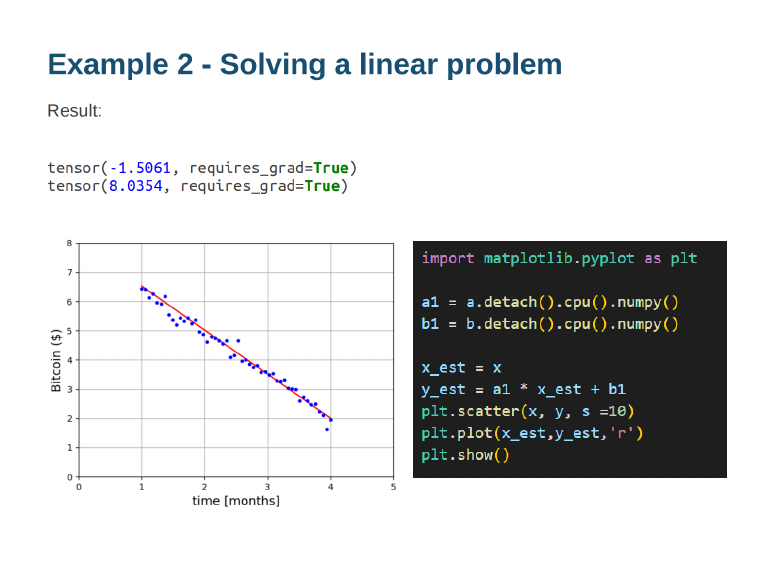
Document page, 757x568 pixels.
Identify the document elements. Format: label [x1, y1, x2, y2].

picture [35, 46, 745, 521]
